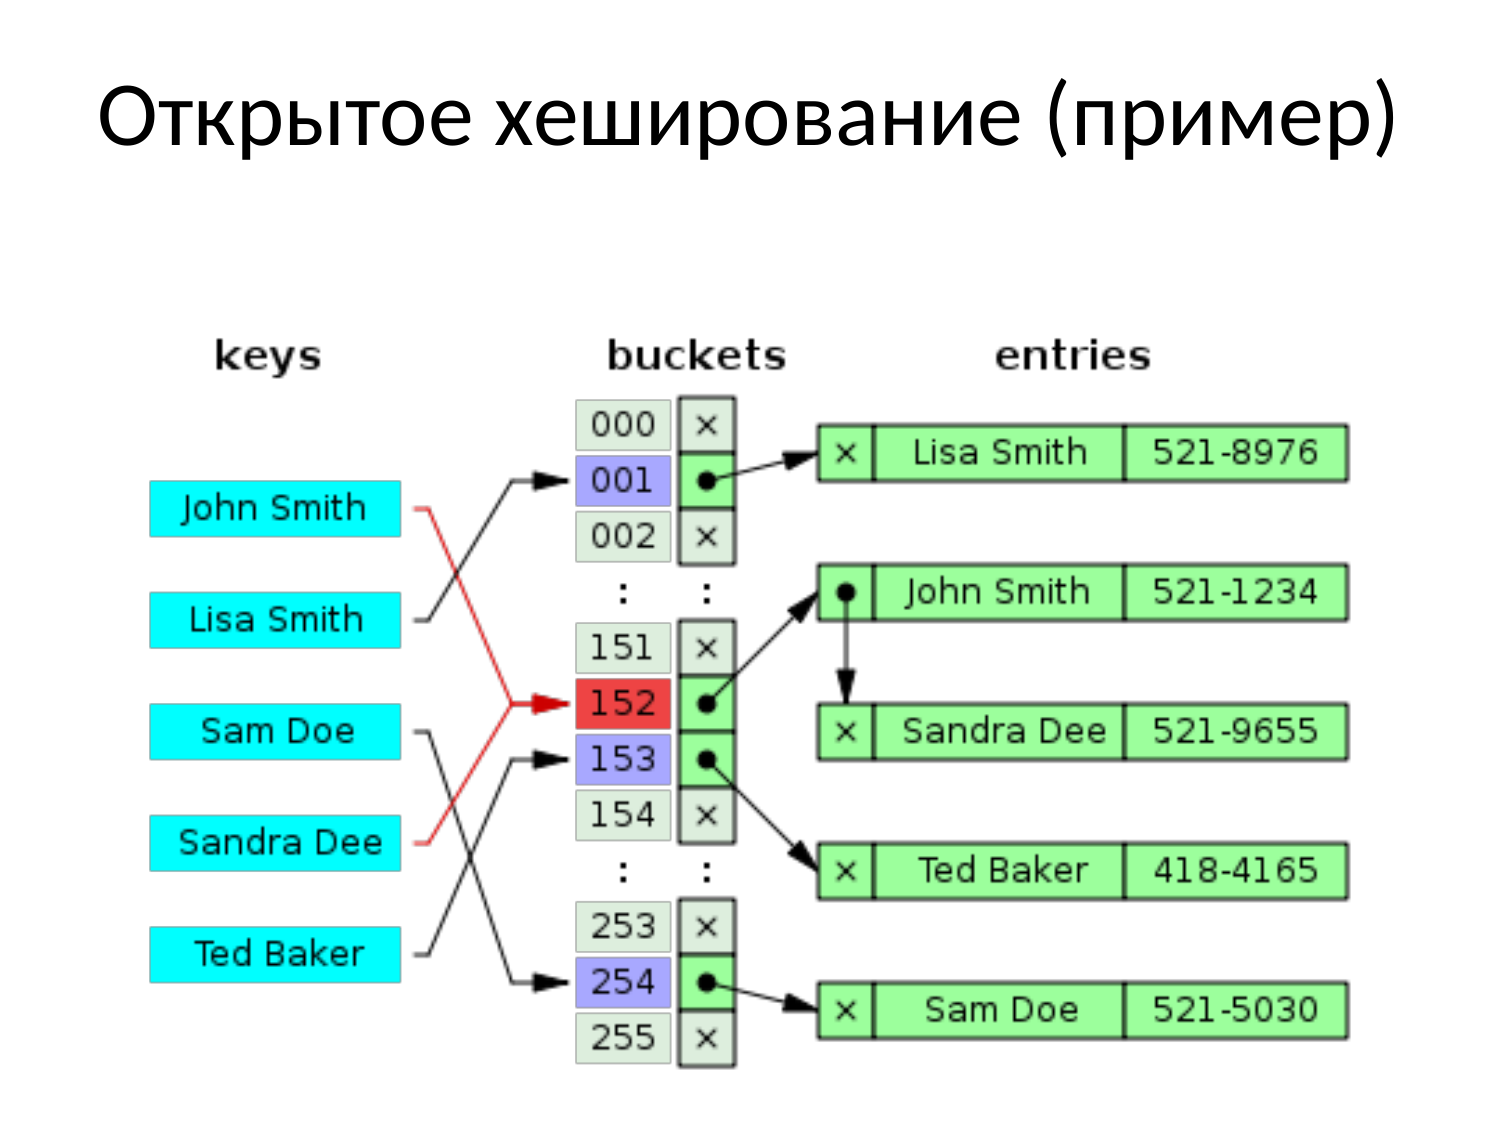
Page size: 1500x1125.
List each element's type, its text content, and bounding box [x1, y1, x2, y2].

title Открытое хеширование (пример) [75, 45, 1425, 173]
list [123, 231, 1377, 1095]
